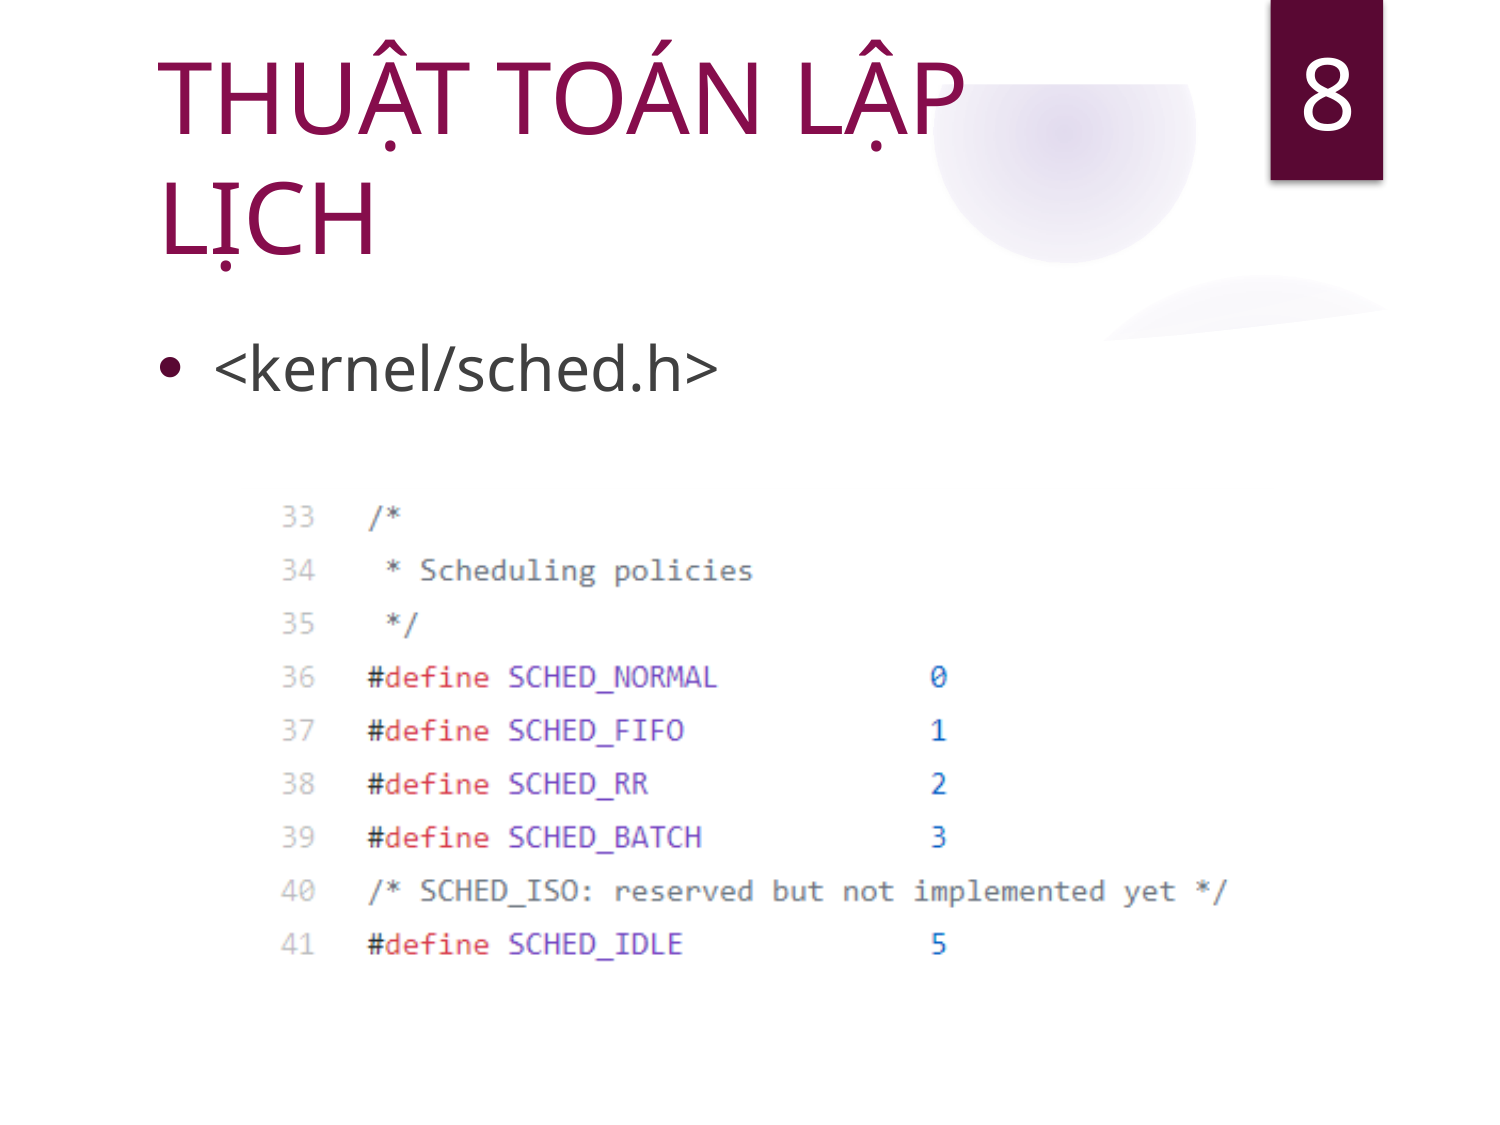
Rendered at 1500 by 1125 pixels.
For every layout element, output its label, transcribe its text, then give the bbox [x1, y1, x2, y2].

list <kernel/sched.h> [142, 321, 1373, 1010]
slide_number 8 [1262, 48, 1393, 175]
title THUẬT TOÁN LẬP LỊCH [142, 96, 1183, 213]
picture [240, 487, 1275, 973]
